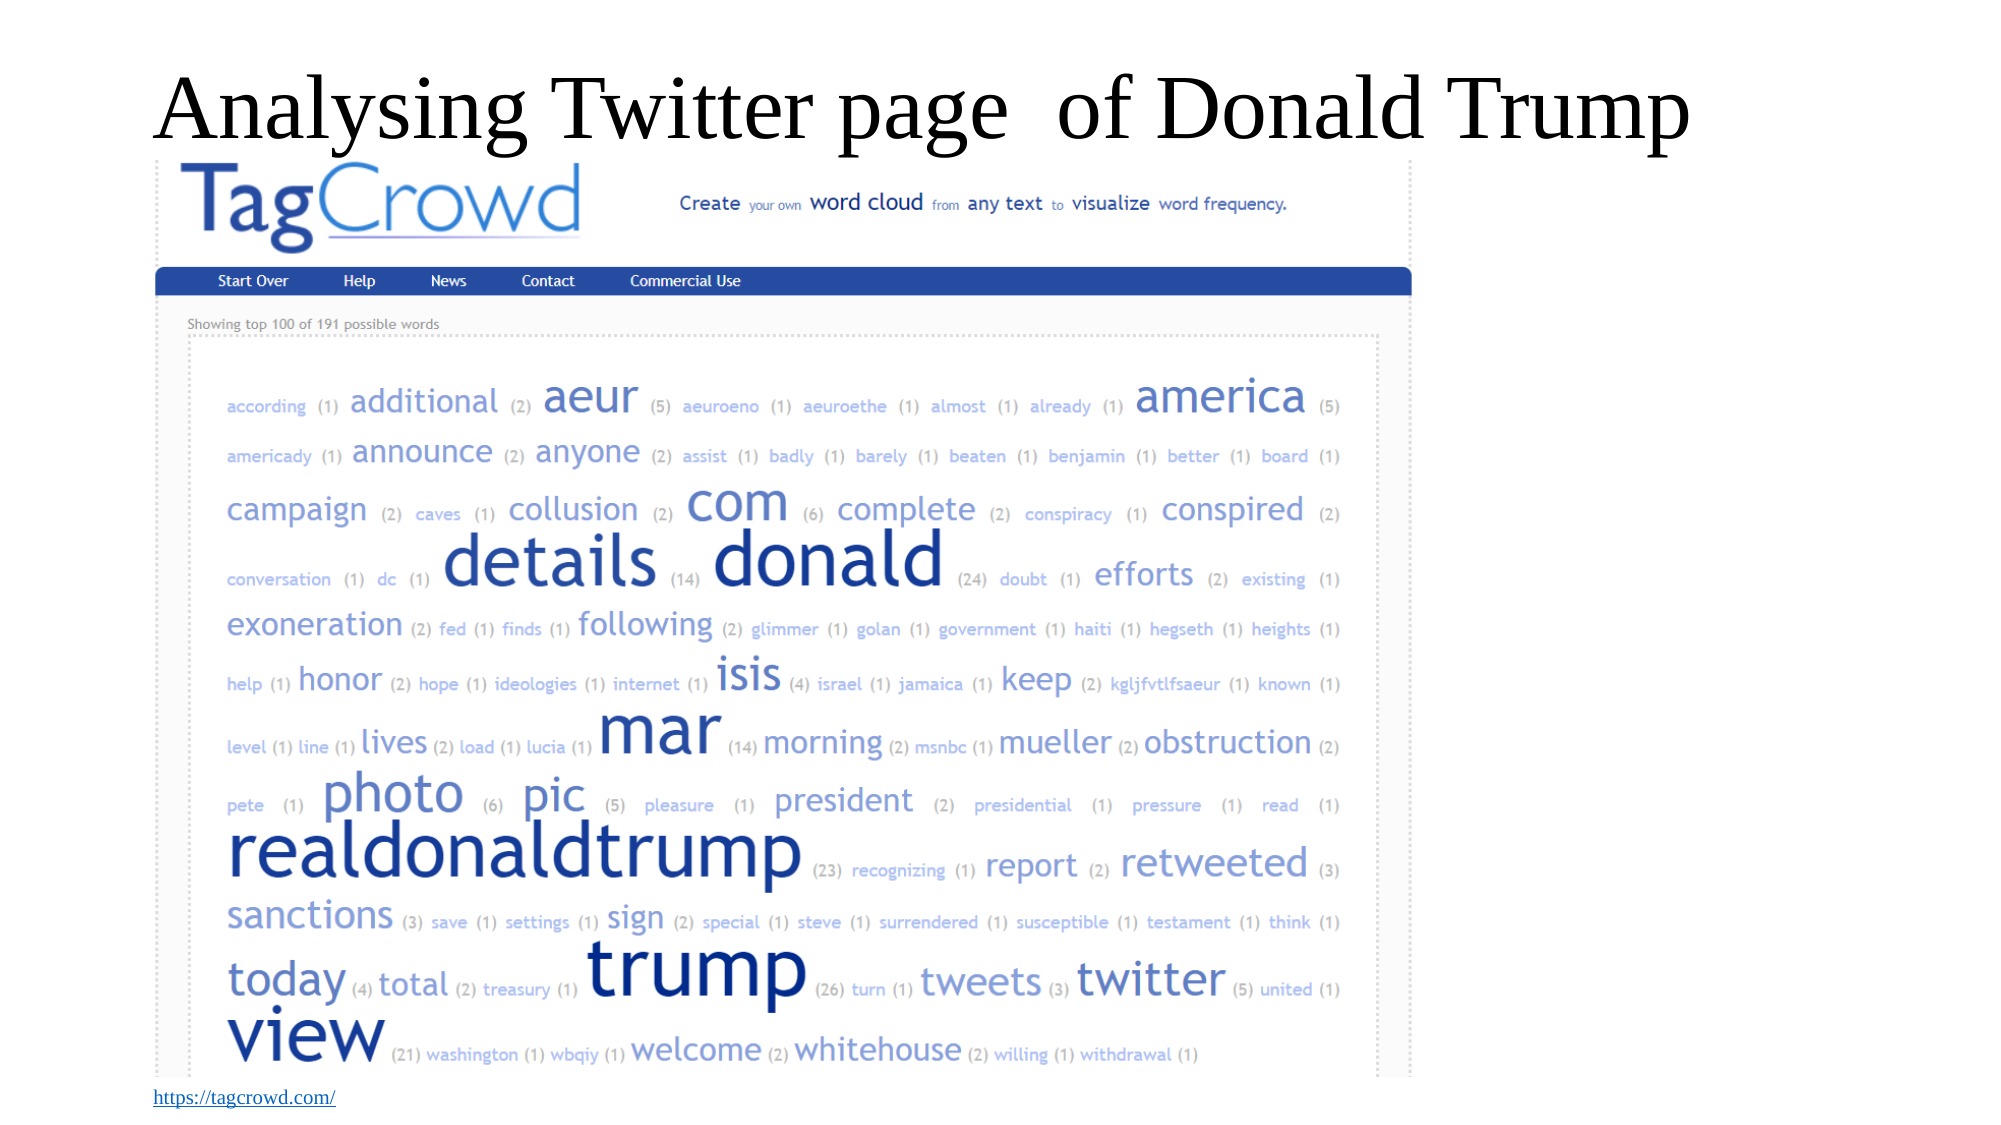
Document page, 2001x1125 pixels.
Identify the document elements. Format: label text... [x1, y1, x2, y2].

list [137, 158, 1433, 1077]
title Analysing Twitter page of Donald Trump [137, 0, 1863, 218]
text_box https://tagcrowd.com/ [138, 1077, 351, 1117]
